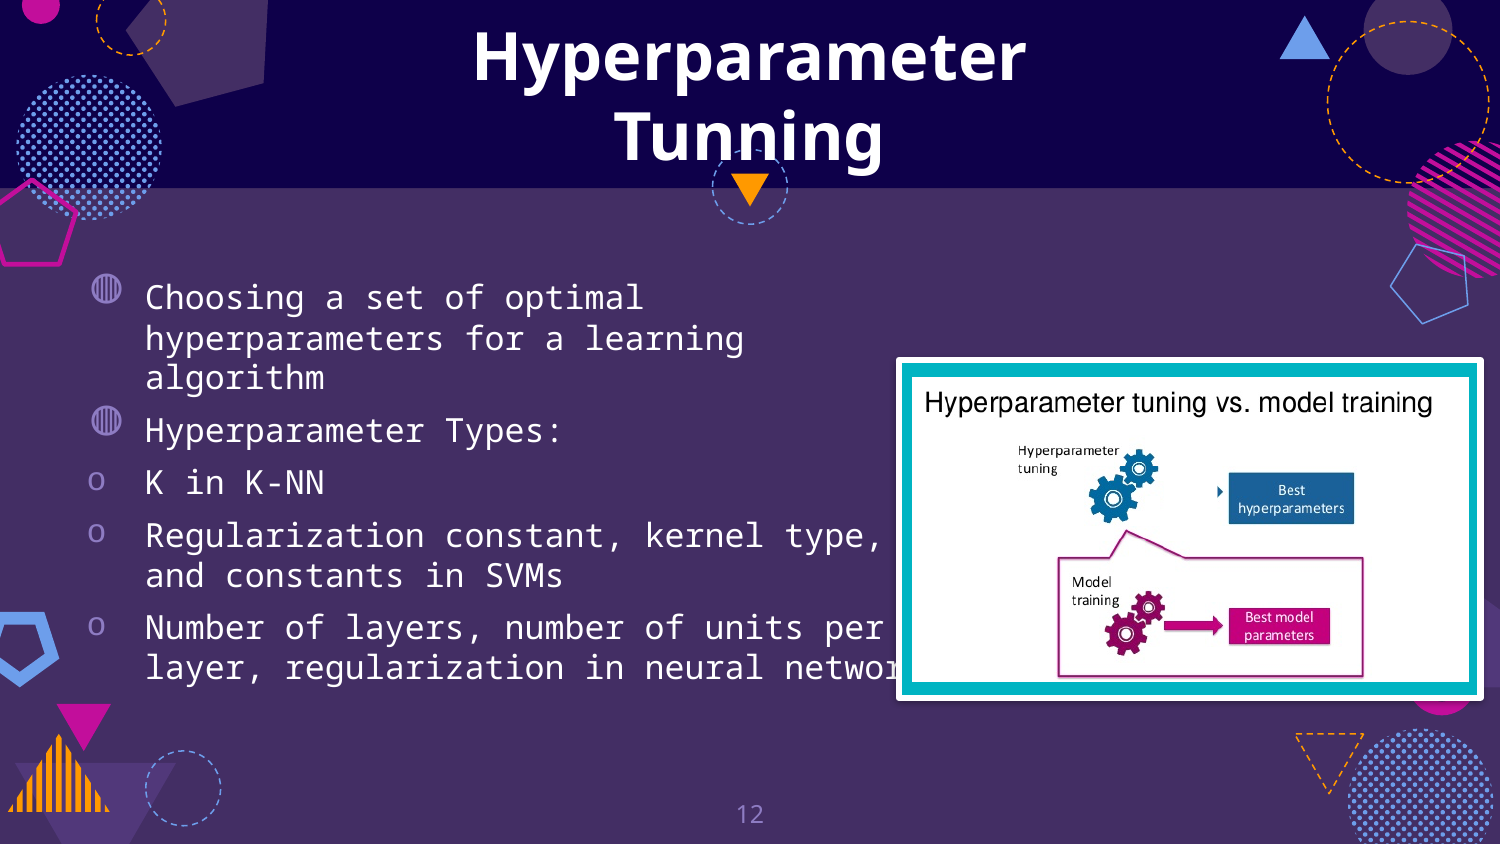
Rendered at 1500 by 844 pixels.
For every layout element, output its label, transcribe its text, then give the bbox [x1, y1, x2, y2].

slide_number ‹#› [705, 783, 795, 844]
title Hyperparameter Tunning [335, 0, 1165, 189]
list Choosing a set of optimal hyperparameters for a learning algorithm Hyperparameter Types: K in K-NN Regularization constant, kernel type, and constants in SVMs Number of layers, number of units per layer, regularization in neural network [55, 261, 947, 712]
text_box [898, 359, 1481, 699]
